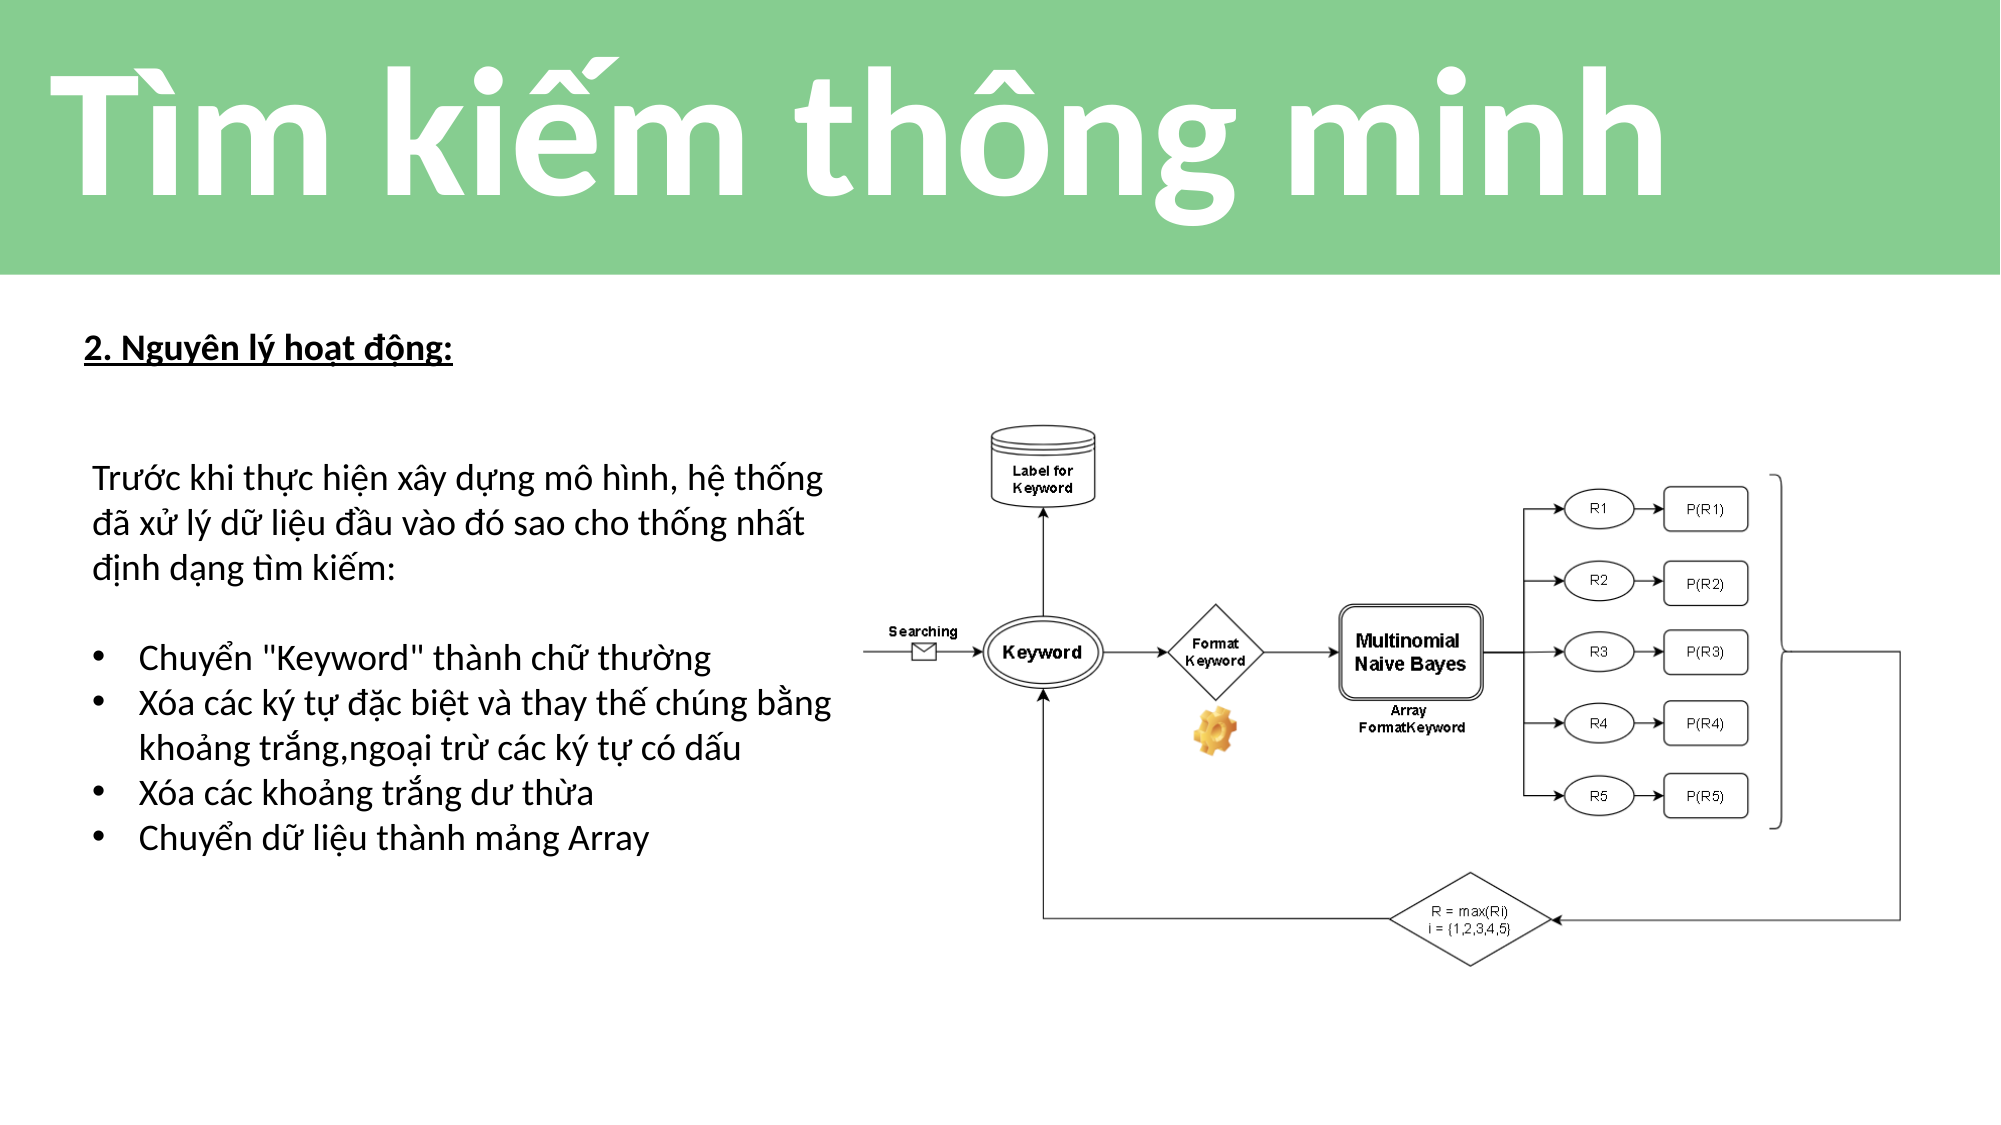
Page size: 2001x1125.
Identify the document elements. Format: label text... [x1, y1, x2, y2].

text_box Trước khi thực hiện xây dựng mô hình, hệ thống đã xử lý dữ liệu đầu vào đó sao cho thống nhất định dạng tìm kiếm: Chuyển "Keyword" thành chữ thường Xóa các ký tự đặc biệt và thay thế chúng bằng khoảng trắng,ngoại trừ các ký tự có dấu Xóa các khoảng trắng dư thừa Chuyển dữ liệu thành mảng Array [77, 445, 843, 866]
list 2. Nguyên lý hoạt động: [68, 320, 874, 381]
picture [843, 400, 1940, 991]
title Tìm kiếm thông minh [34, 16, 1966, 256]
